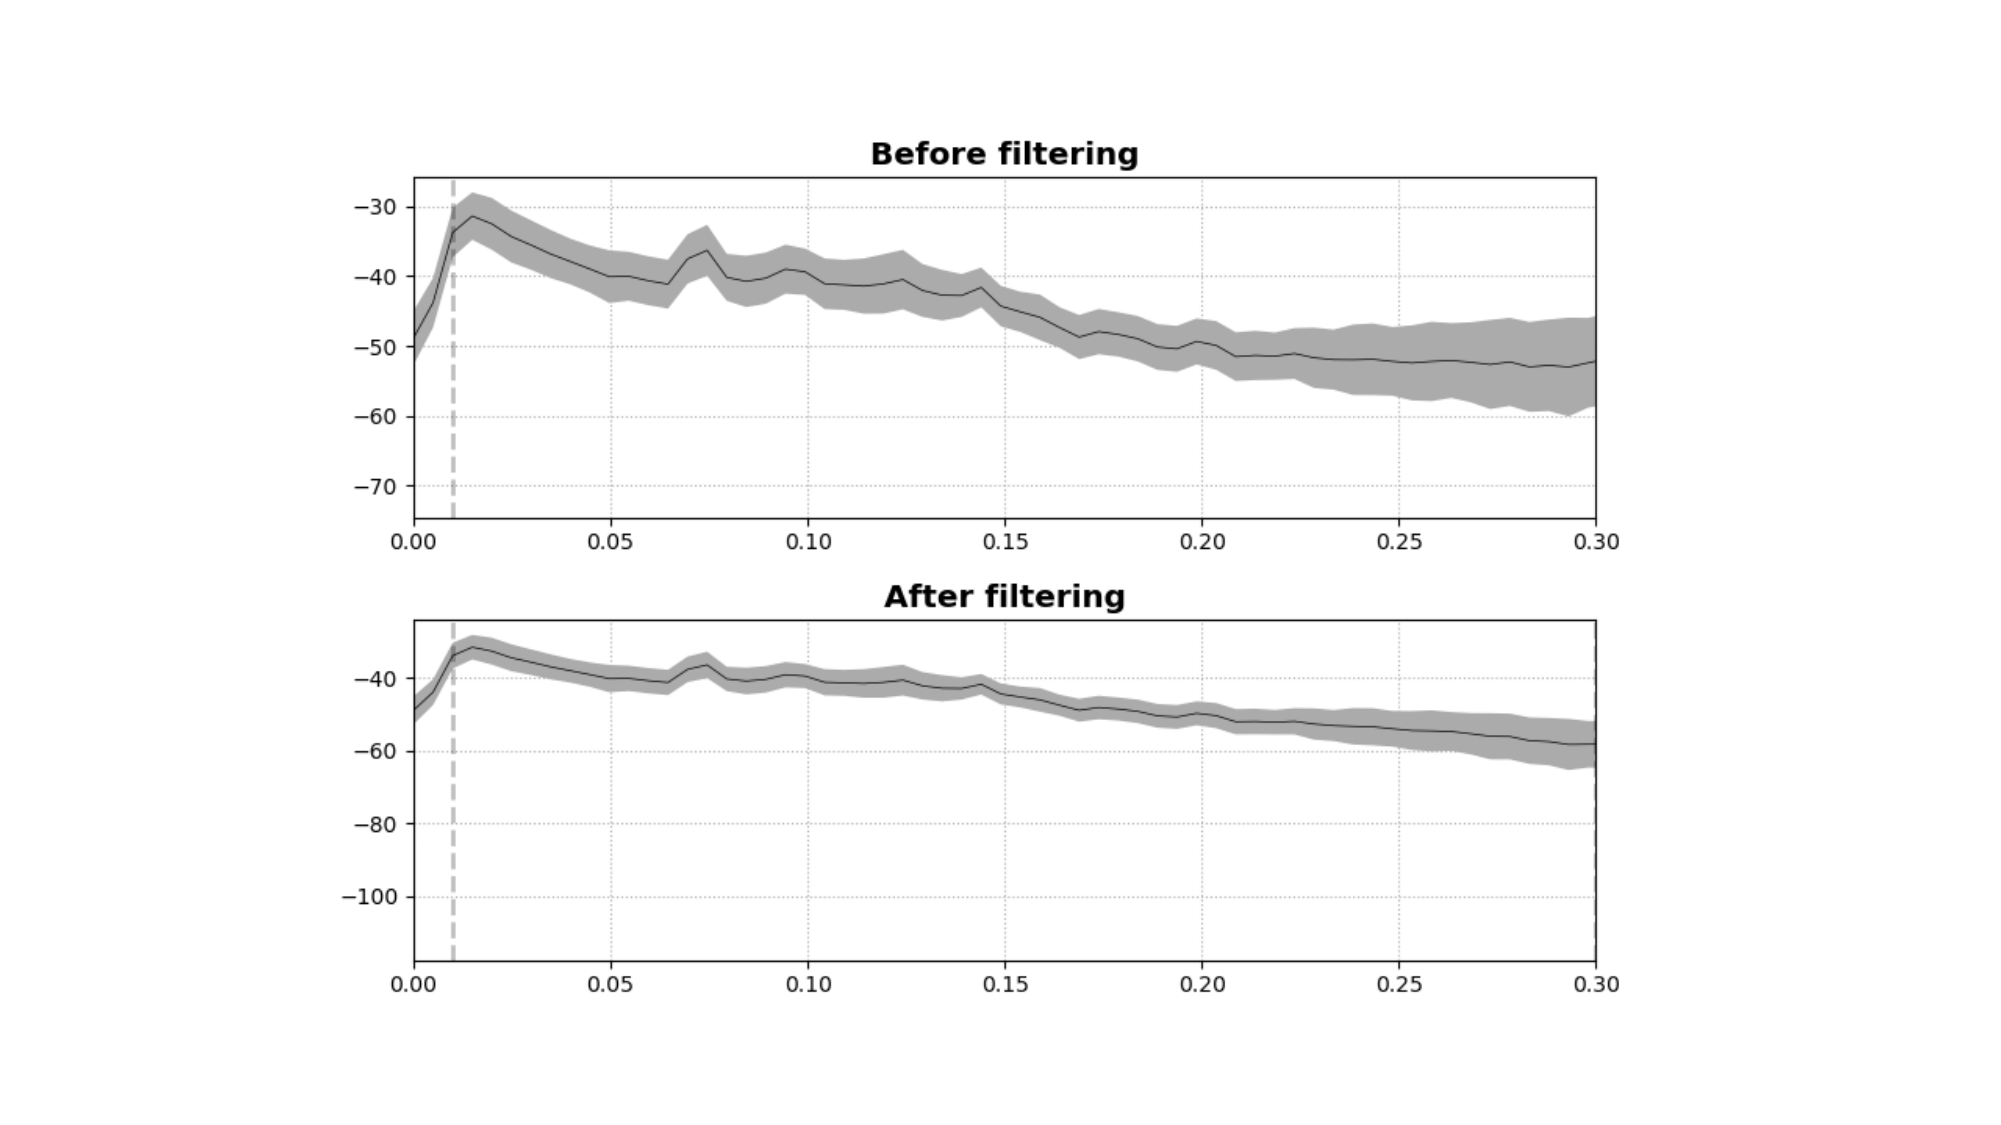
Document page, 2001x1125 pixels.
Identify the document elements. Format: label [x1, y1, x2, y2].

picture [319, 74, 1681, 1051]
